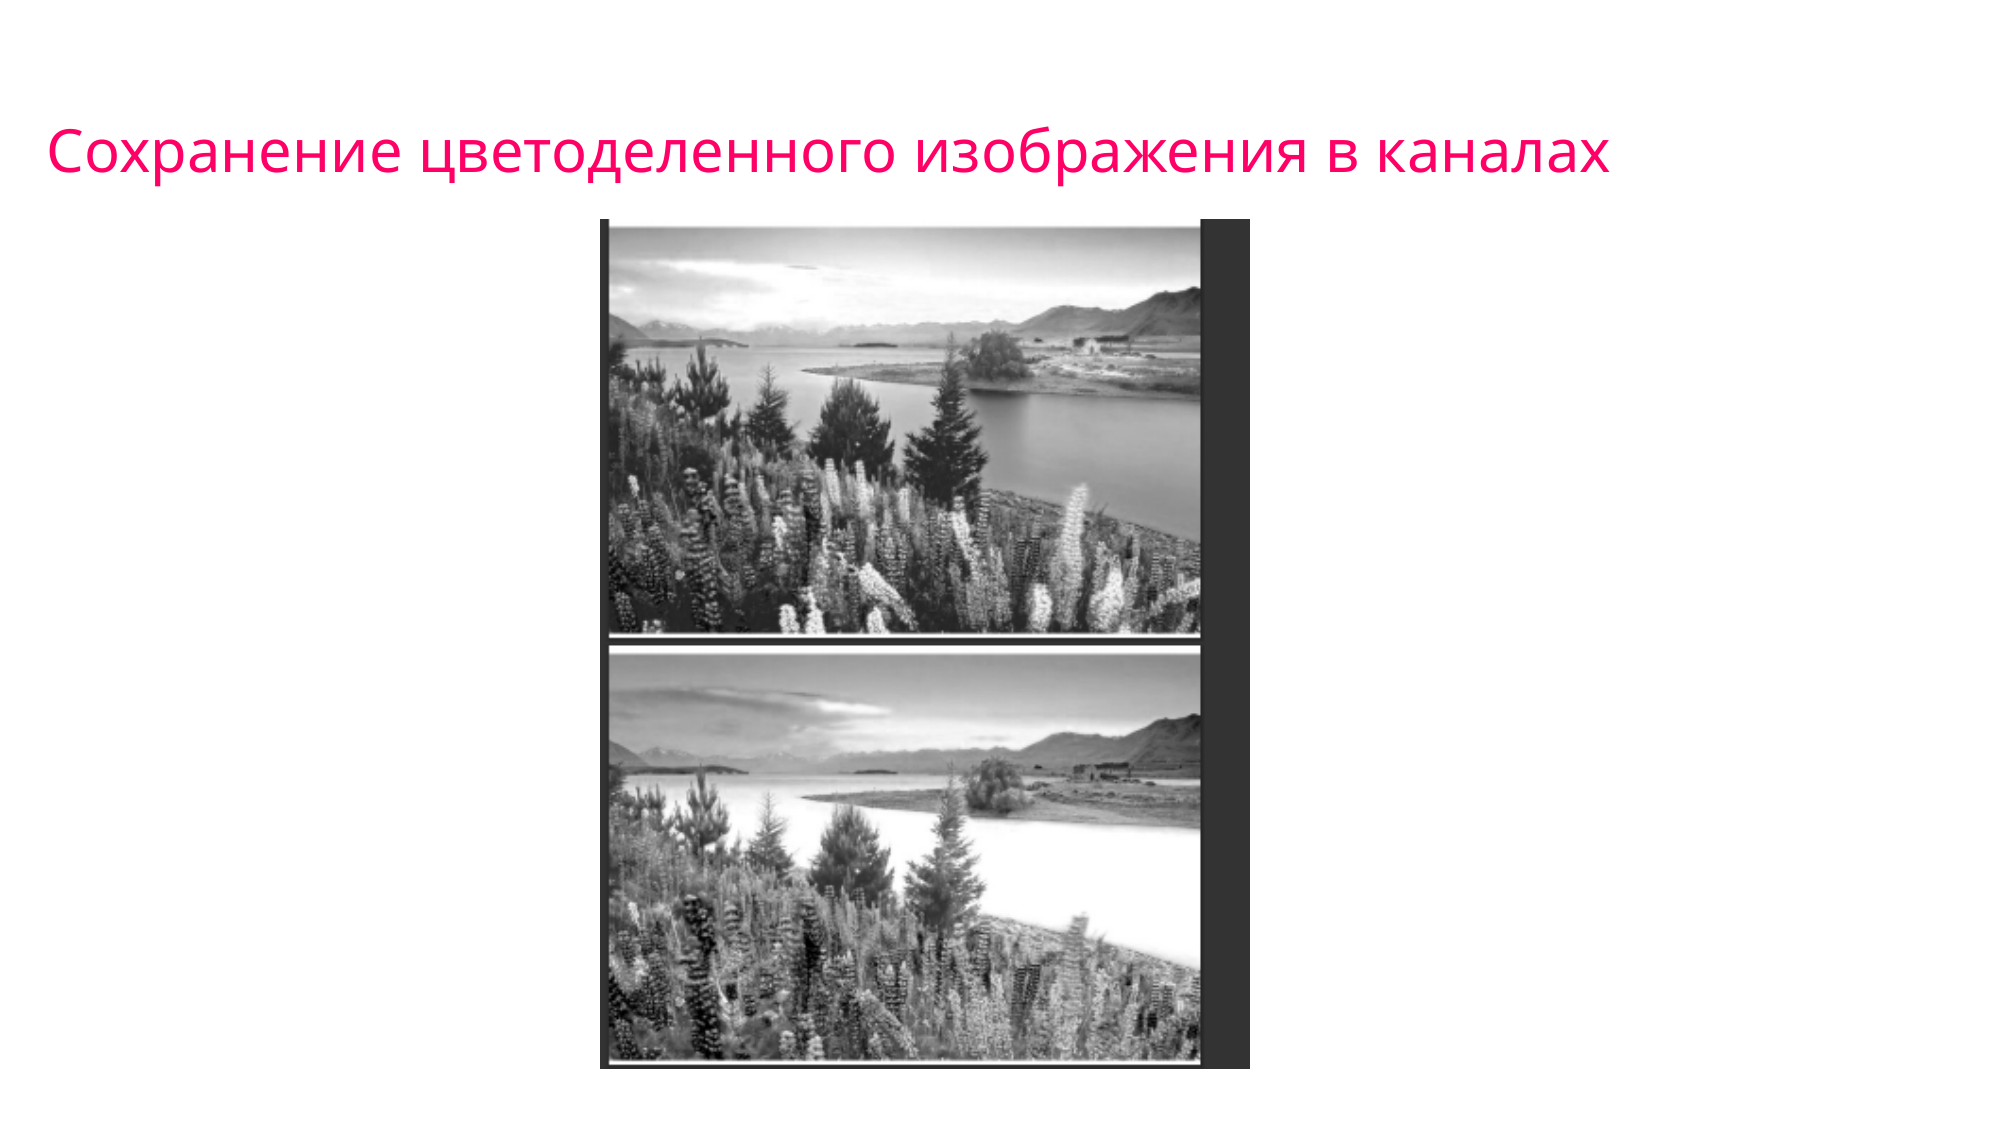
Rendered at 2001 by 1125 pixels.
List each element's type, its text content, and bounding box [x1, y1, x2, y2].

picture [599, 219, 1250, 1069]
title Сохранение цветоделенного изображения в каналах [31, 112, 2000, 330]
